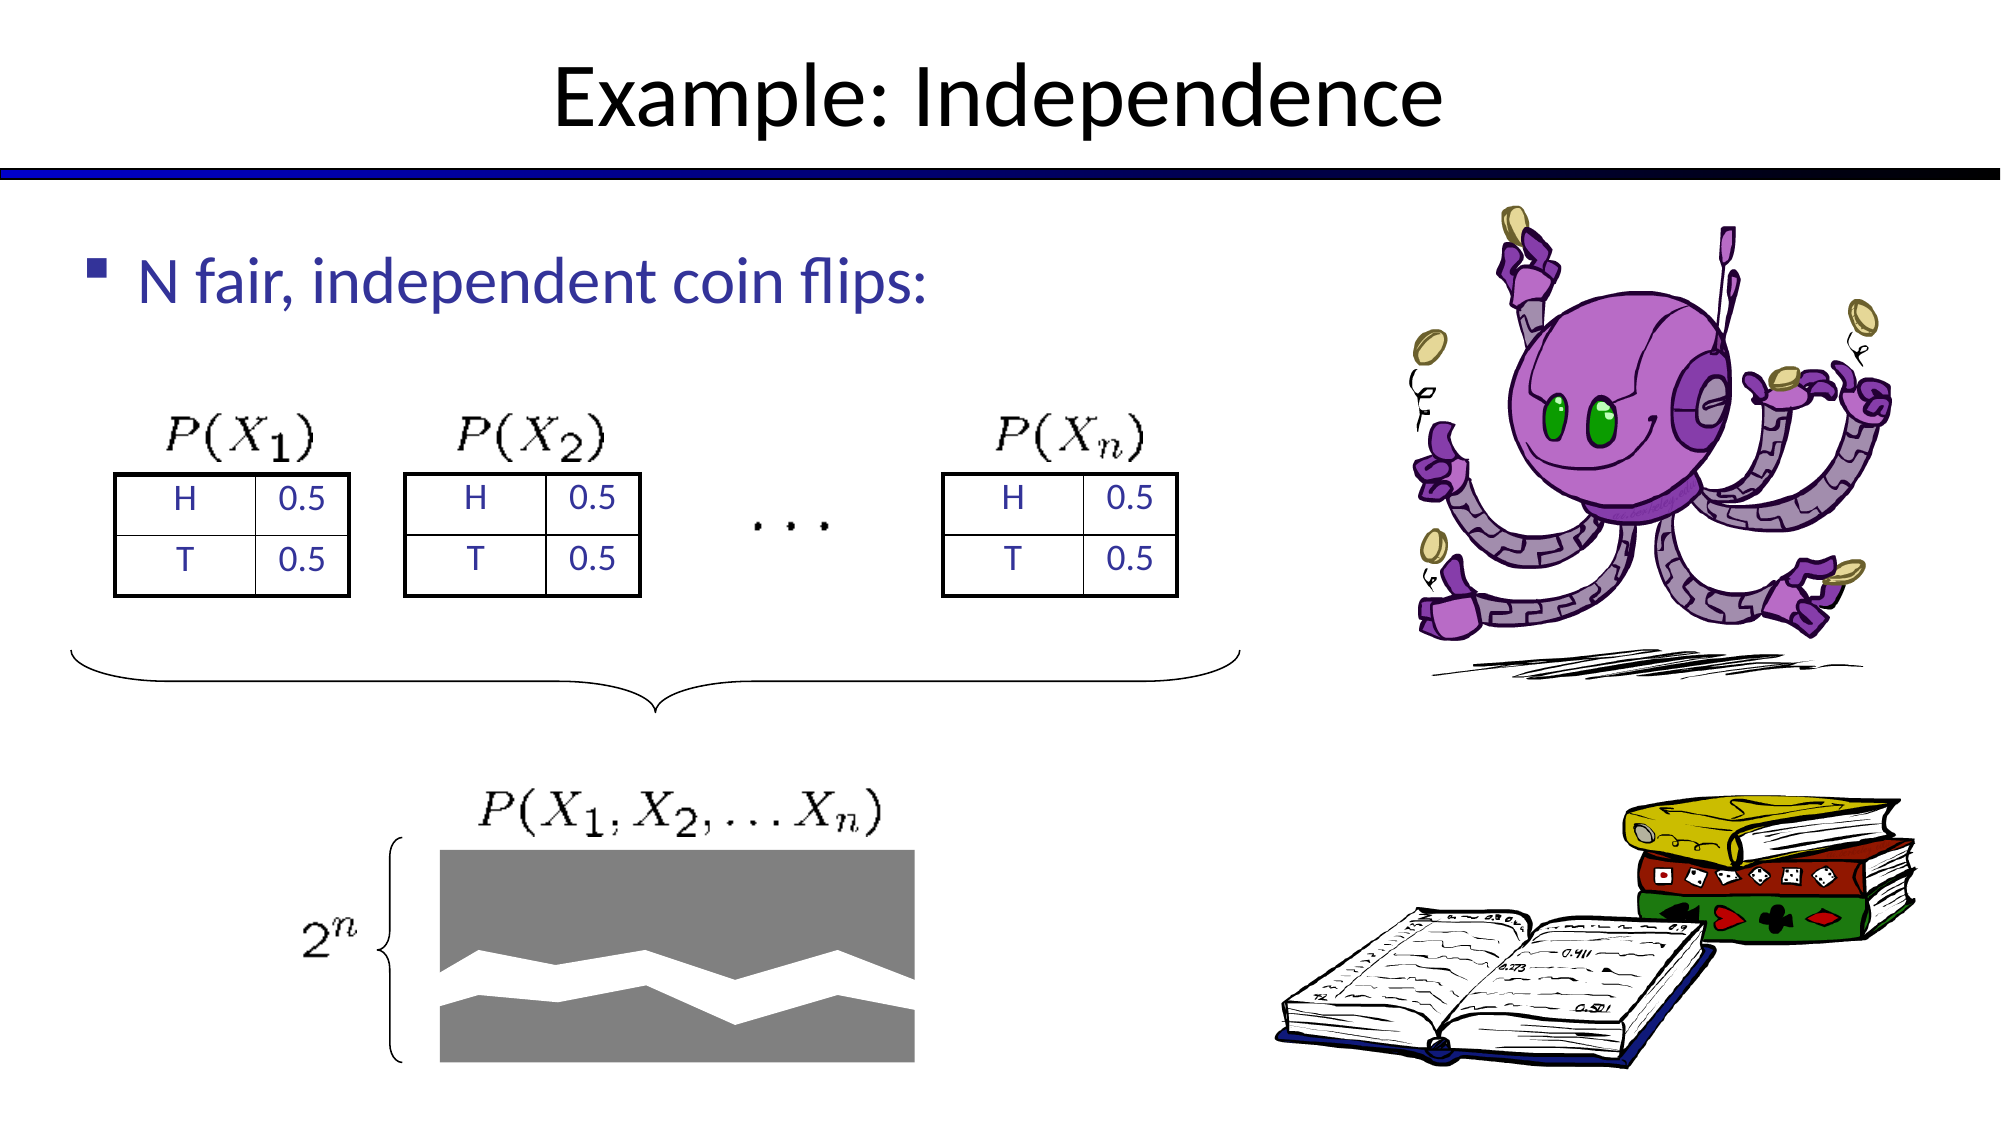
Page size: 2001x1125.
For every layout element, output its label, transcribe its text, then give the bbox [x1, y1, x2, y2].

table_header H [945, 476, 1083, 534]
title Example: Independence [0, 0, 2000, 184]
table_cell 0.5 [547, 536, 638, 594]
picture [453, 412, 604, 462]
list N fair, independent coin flips: [66, 228, 1934, 1006]
table_cell 0.5 [256, 536, 347, 594]
picture [1264, 778, 1940, 1085]
picture [1378, 188, 1909, 696]
table_header 0.5 [547, 476, 638, 534]
text_box [439, 849, 915, 979]
text_box [70, 650, 1240, 713]
table_cell T [945, 536, 1083, 594]
table_cell T [117, 536, 255, 594]
picture [752, 519, 830, 535]
text_box [427, 949, 915, 1025]
picture [990, 412, 1143, 462]
table_header 0.5 [1084, 476, 1175, 534]
table_cell T [407, 536, 545, 594]
picture [302, 916, 357, 959]
table_cell 0.5 [1084, 536, 1175, 594]
table_header 0.5 [256, 477, 347, 535]
text_box [377, 837, 403, 1063]
picture [162, 412, 313, 462]
text_box [439, 986, 915, 1063]
table_header H [407, 476, 545, 534]
picture [476, 787, 882, 837]
table_header H [117, 477, 255, 535]
